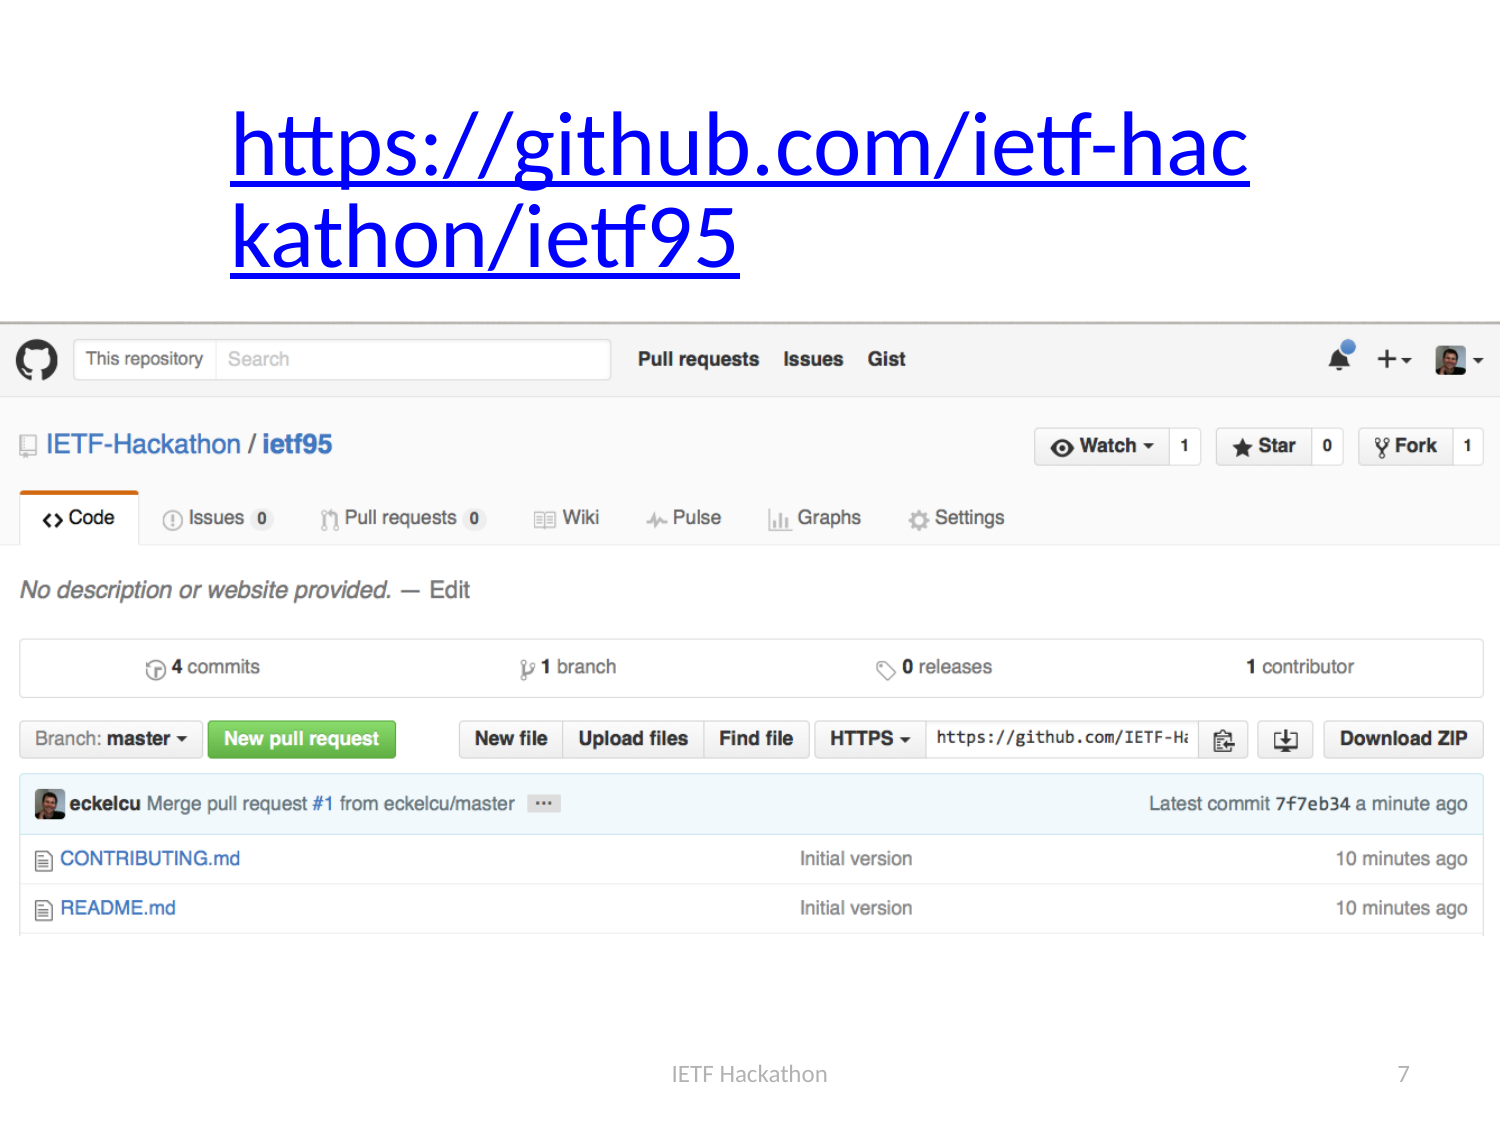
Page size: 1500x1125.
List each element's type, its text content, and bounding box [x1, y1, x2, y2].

footer IETF Hackathon [512, 1042, 988, 1103]
title https://github.com/ietf-hackathon/ietf95 [215, 45, 1284, 233]
slide_number 7 [1074, 1042, 1425, 1103]
picture [0, 321, 1500, 936]
